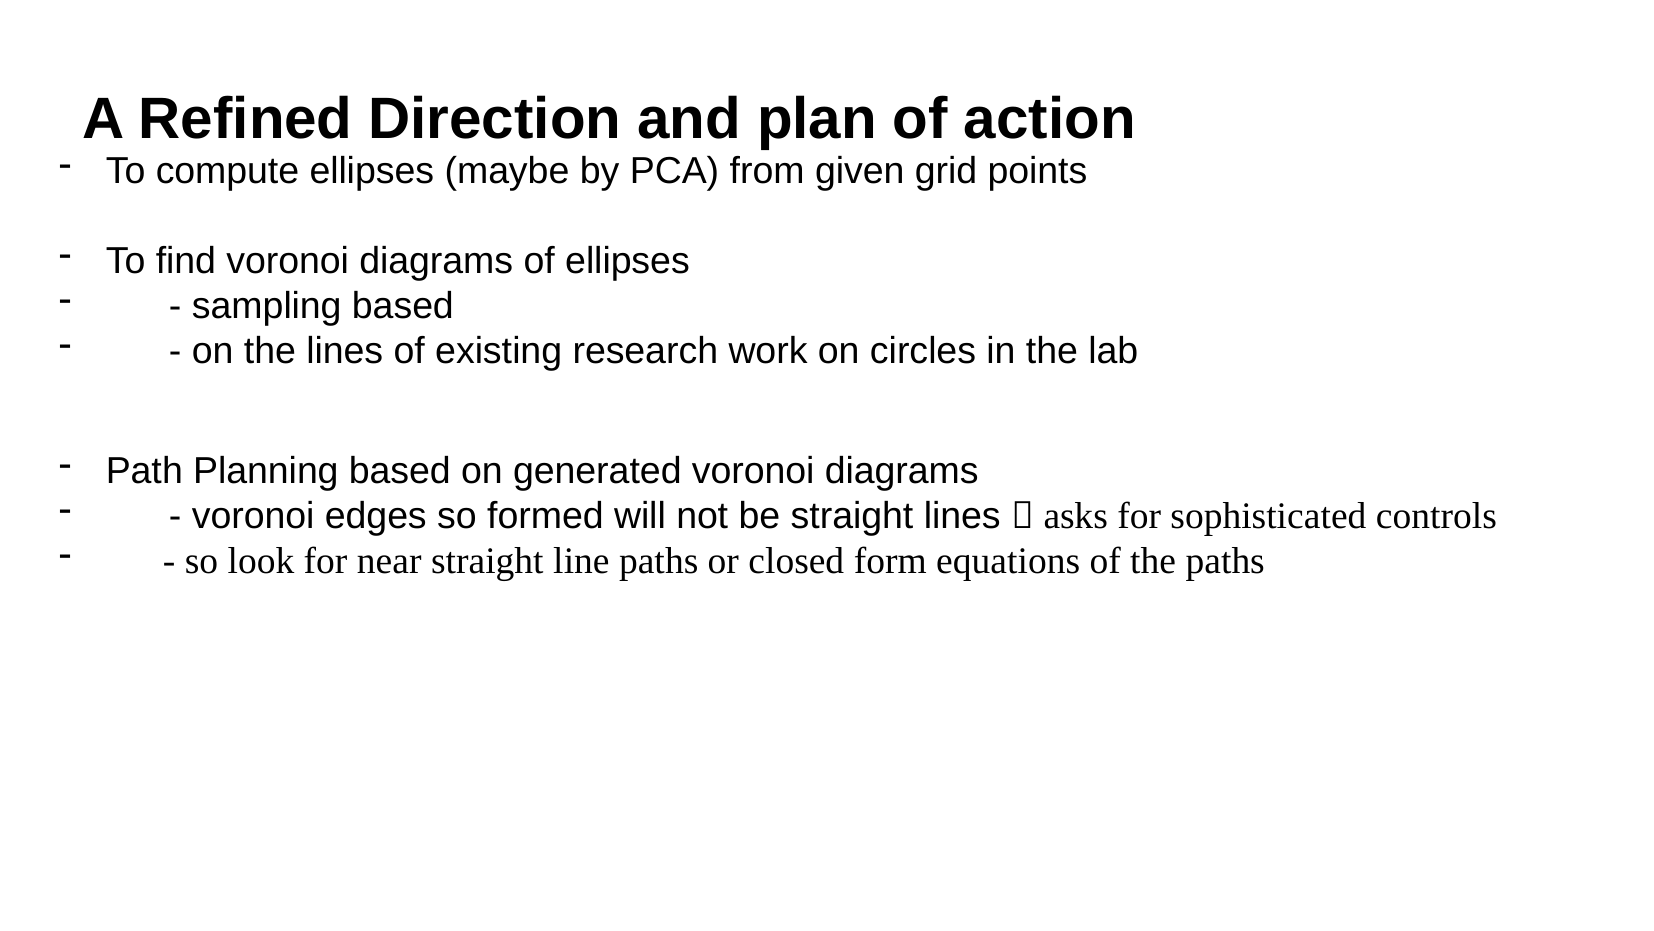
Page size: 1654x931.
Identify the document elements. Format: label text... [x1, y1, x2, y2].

list To compute ellipses (maybe by PCA) from given grid points To find voronoi diagrams of ellipses - sampling based - on the lines of existing research work on circles in the lab Path Planning based on generated voronoi diagrams - voronoi edges so formed will not be straight lines  asks for sophisticated controls - so look for near straight line paths or closed form equations of the paths [58, 146, 1548, 891]
title A Refined Direction and plan of action [82, 37, 1571, 193]
